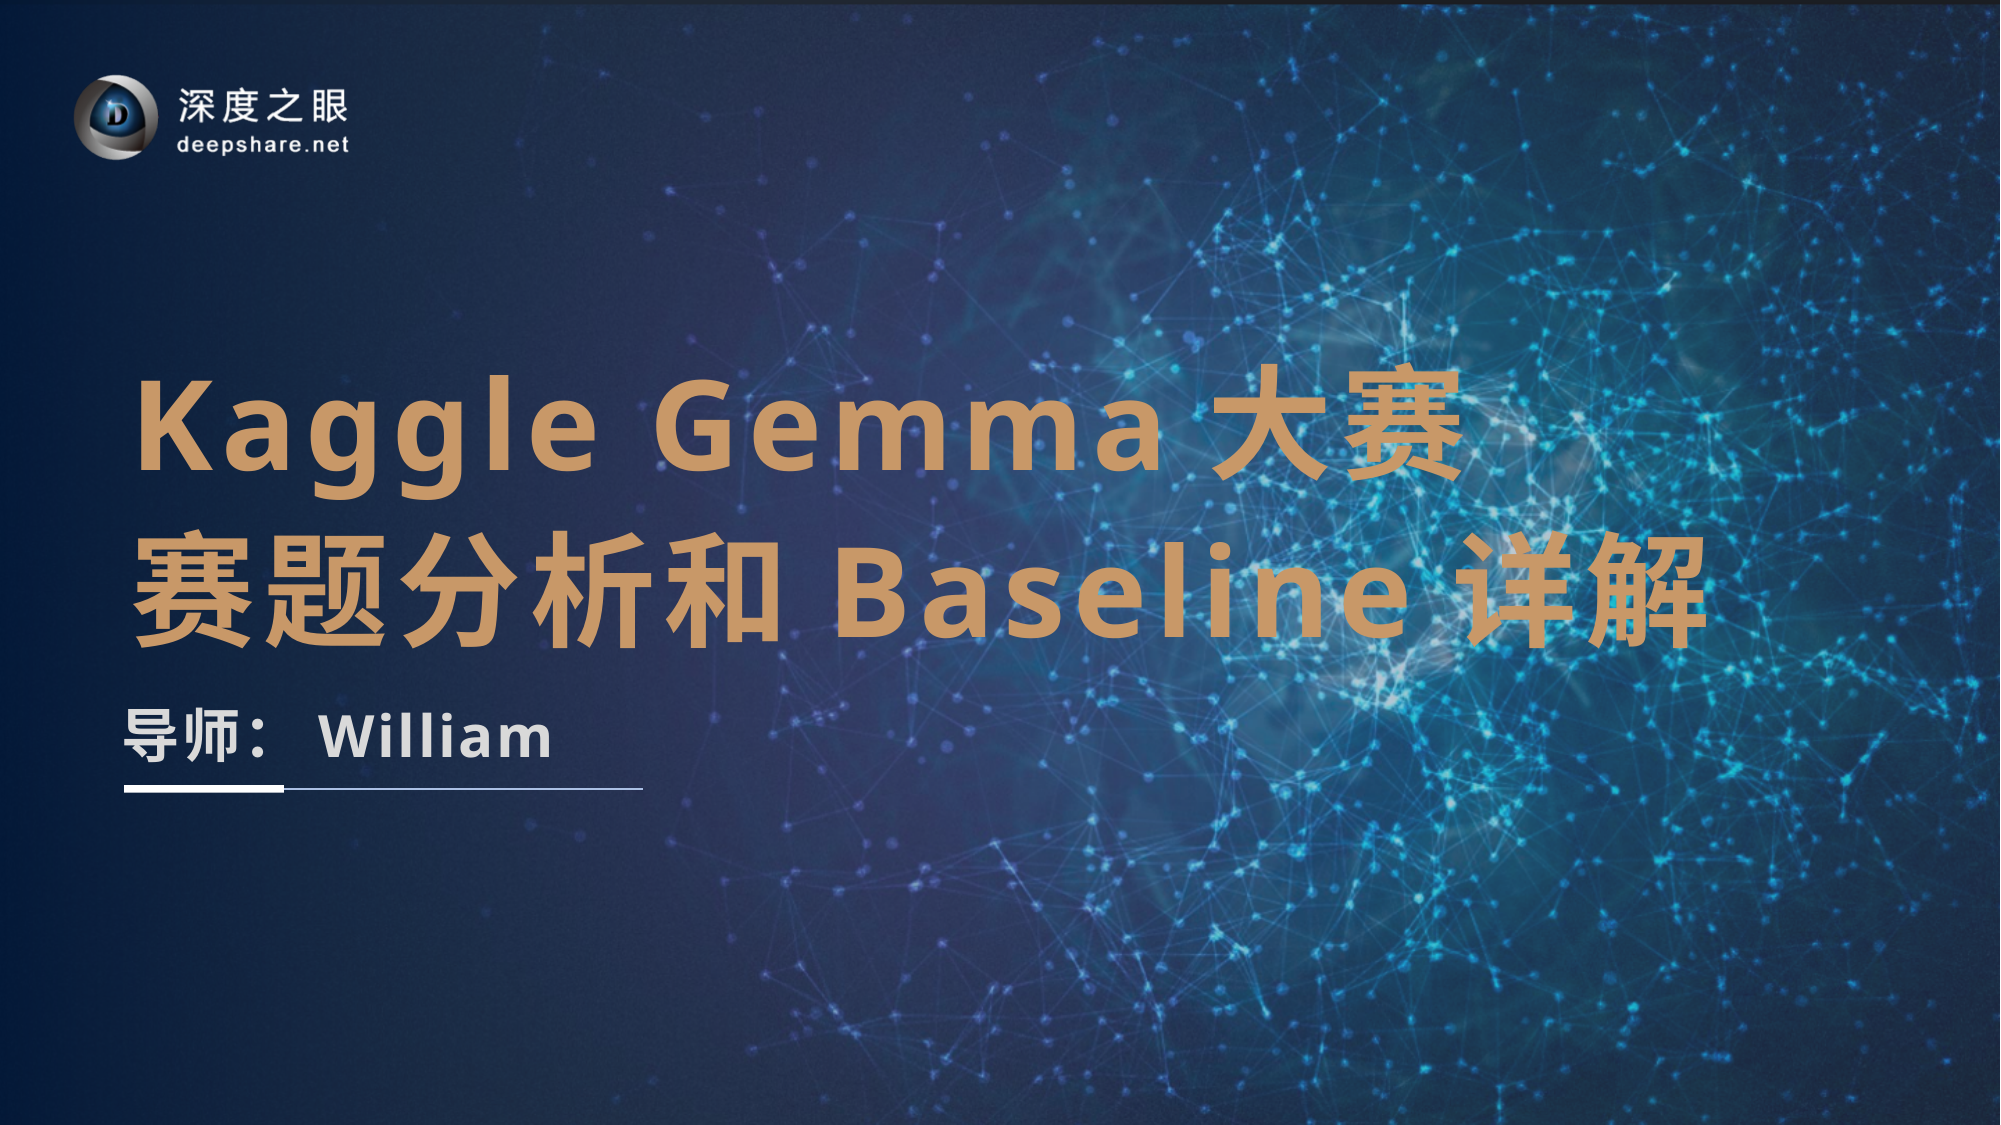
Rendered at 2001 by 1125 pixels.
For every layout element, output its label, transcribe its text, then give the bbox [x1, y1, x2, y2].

title Kaggle Gemma大赛 赛题分析和Baseline详解 [115, 338, 1885, 674]
picture [54, 55, 355, 181]
